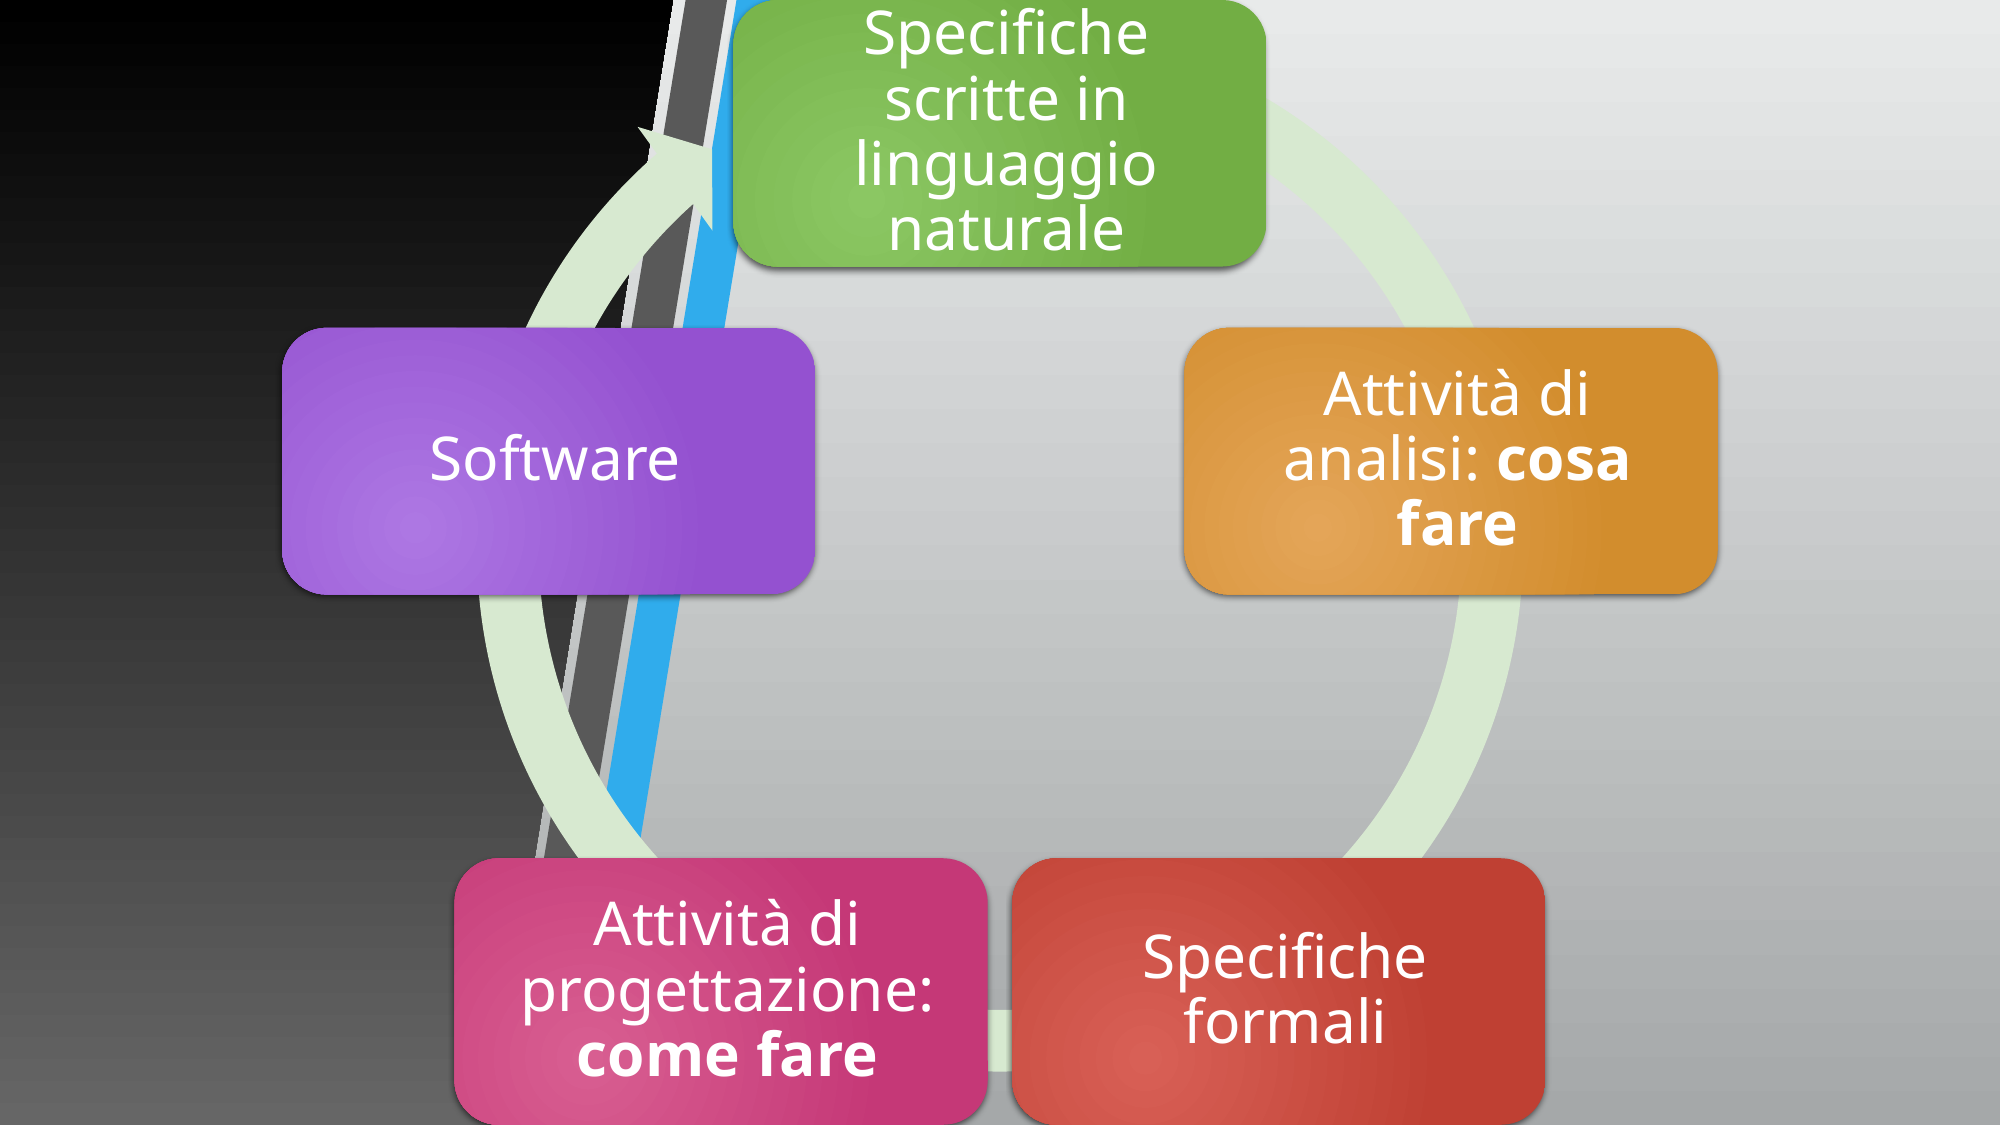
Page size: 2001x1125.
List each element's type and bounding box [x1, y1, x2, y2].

text_box [0, 0, 2000, 1125]
